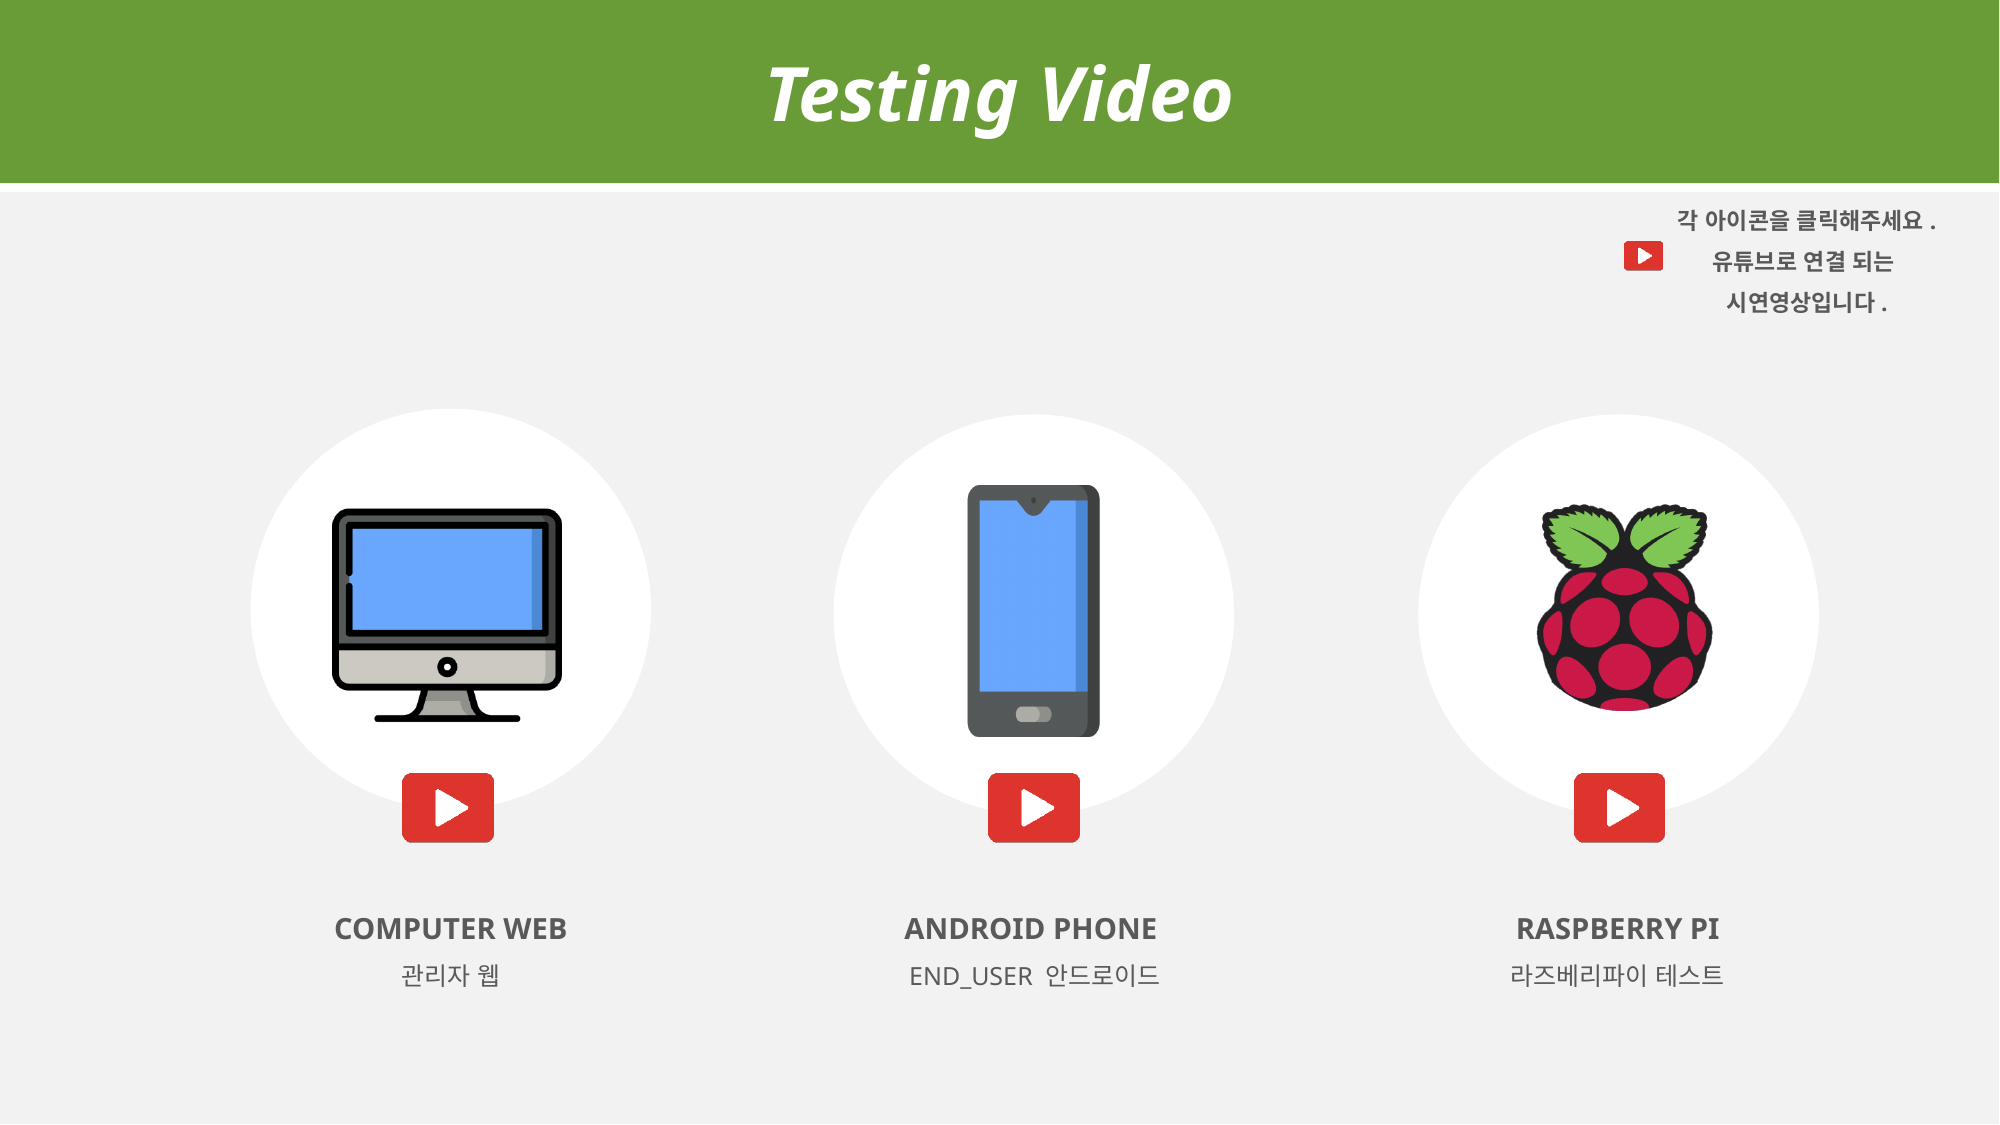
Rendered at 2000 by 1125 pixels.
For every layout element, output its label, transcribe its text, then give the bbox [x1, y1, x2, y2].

text_box 각 아이콘을 클릭해주세요. 유튜브로 연결 되는 시연영상입니다. [1607, 185, 2000, 324]
text_box COMPUTER WEB 관리자 웹 [251, 885, 651, 998]
text_box ANDROID PHONE END_USER 안드로이드 [835, 885, 1235, 998]
picture [1624, 235, 1663, 275]
text_box Testing Video [0, 0, 2000, 185]
text_box RASPBERRY PI 라즈베리파이 테스트 [1418, 885, 1818, 998]
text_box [834, 415, 1234, 854]
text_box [1419, 415, 1818, 854]
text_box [251, 409, 651, 854]
